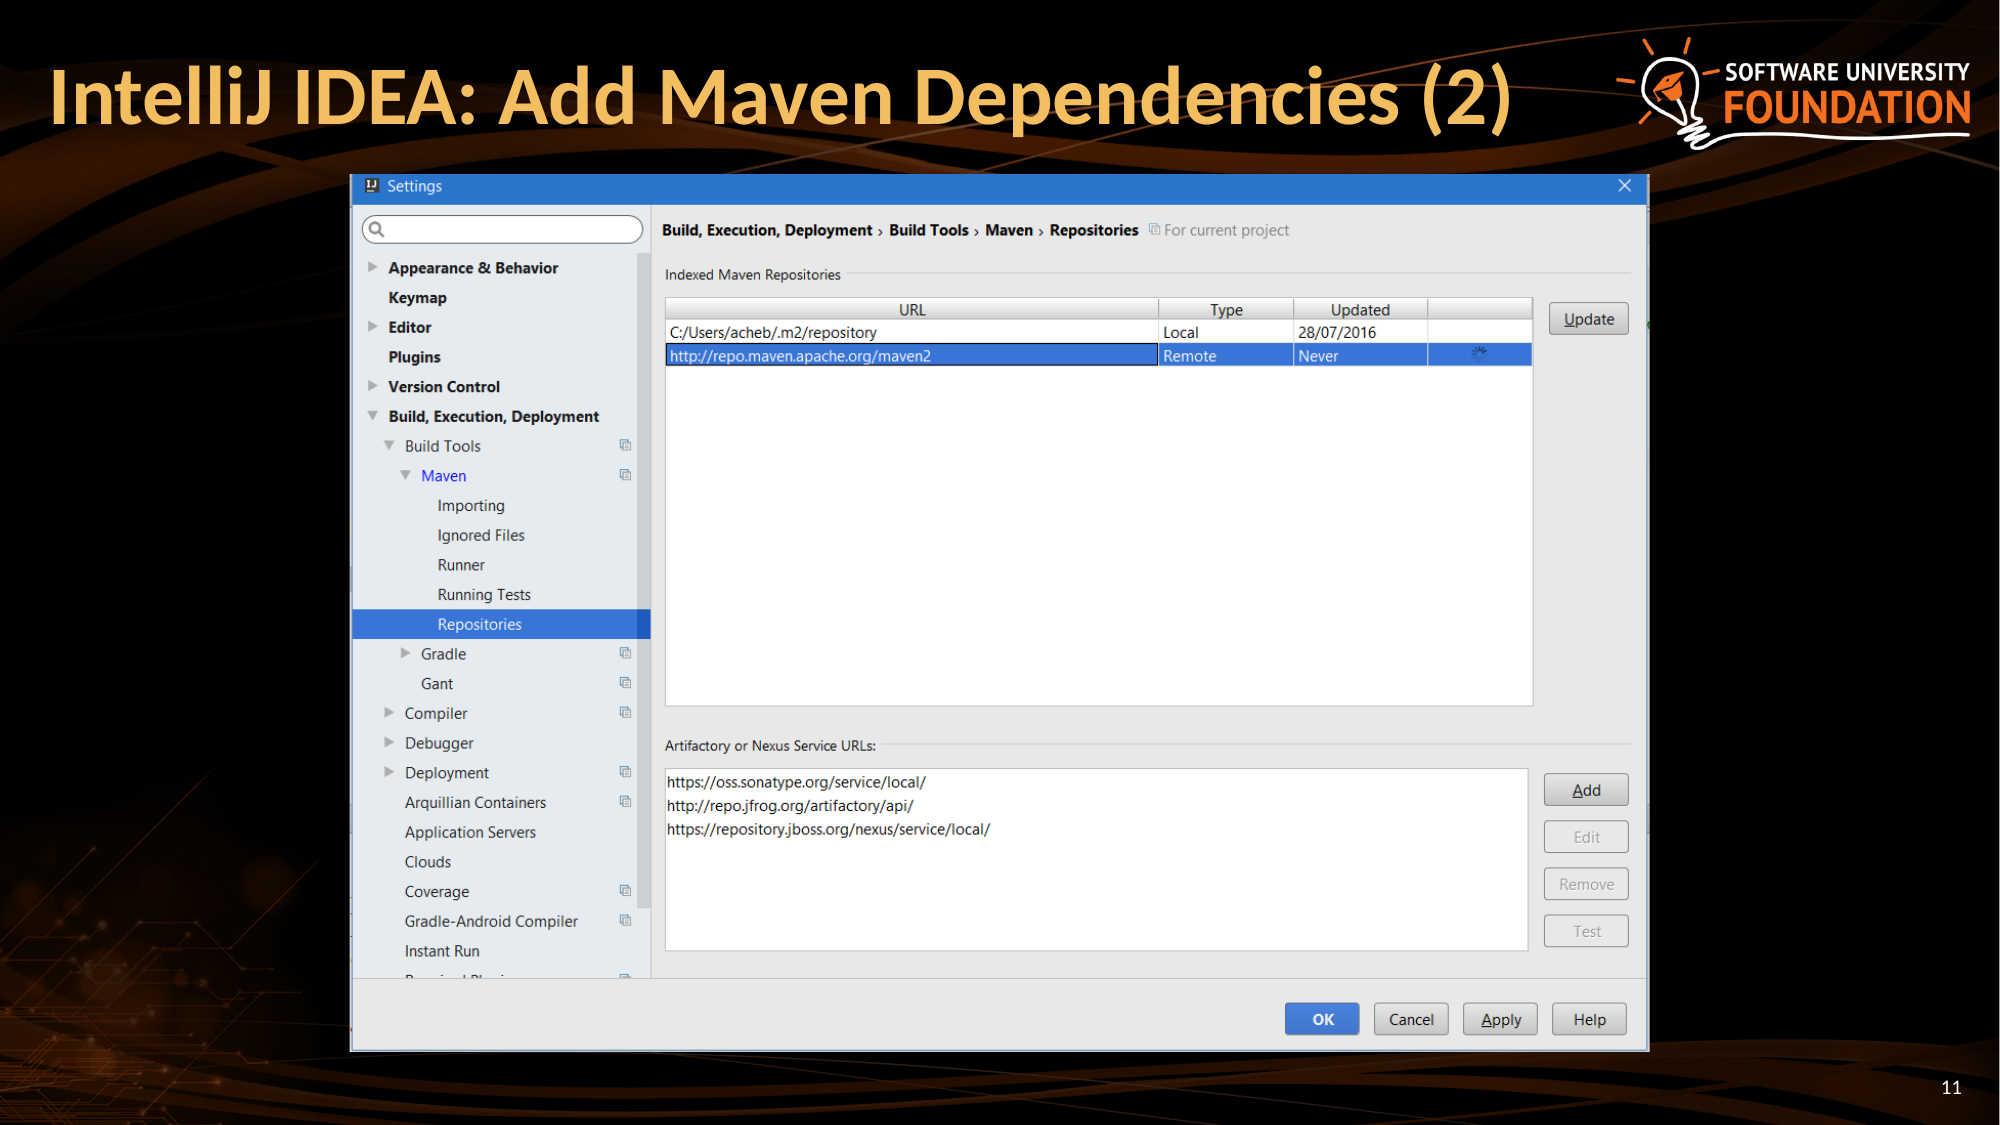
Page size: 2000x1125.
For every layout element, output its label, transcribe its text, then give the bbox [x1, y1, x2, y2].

picture [0, 0, 2000, 1125]
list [349, 174, 1650, 1052]
title IntelliJ IDEA: Add Maven Dependencies (2) [30, 6, 1602, 189]
slide_number 11 [1897, 1070, 1968, 1103]
